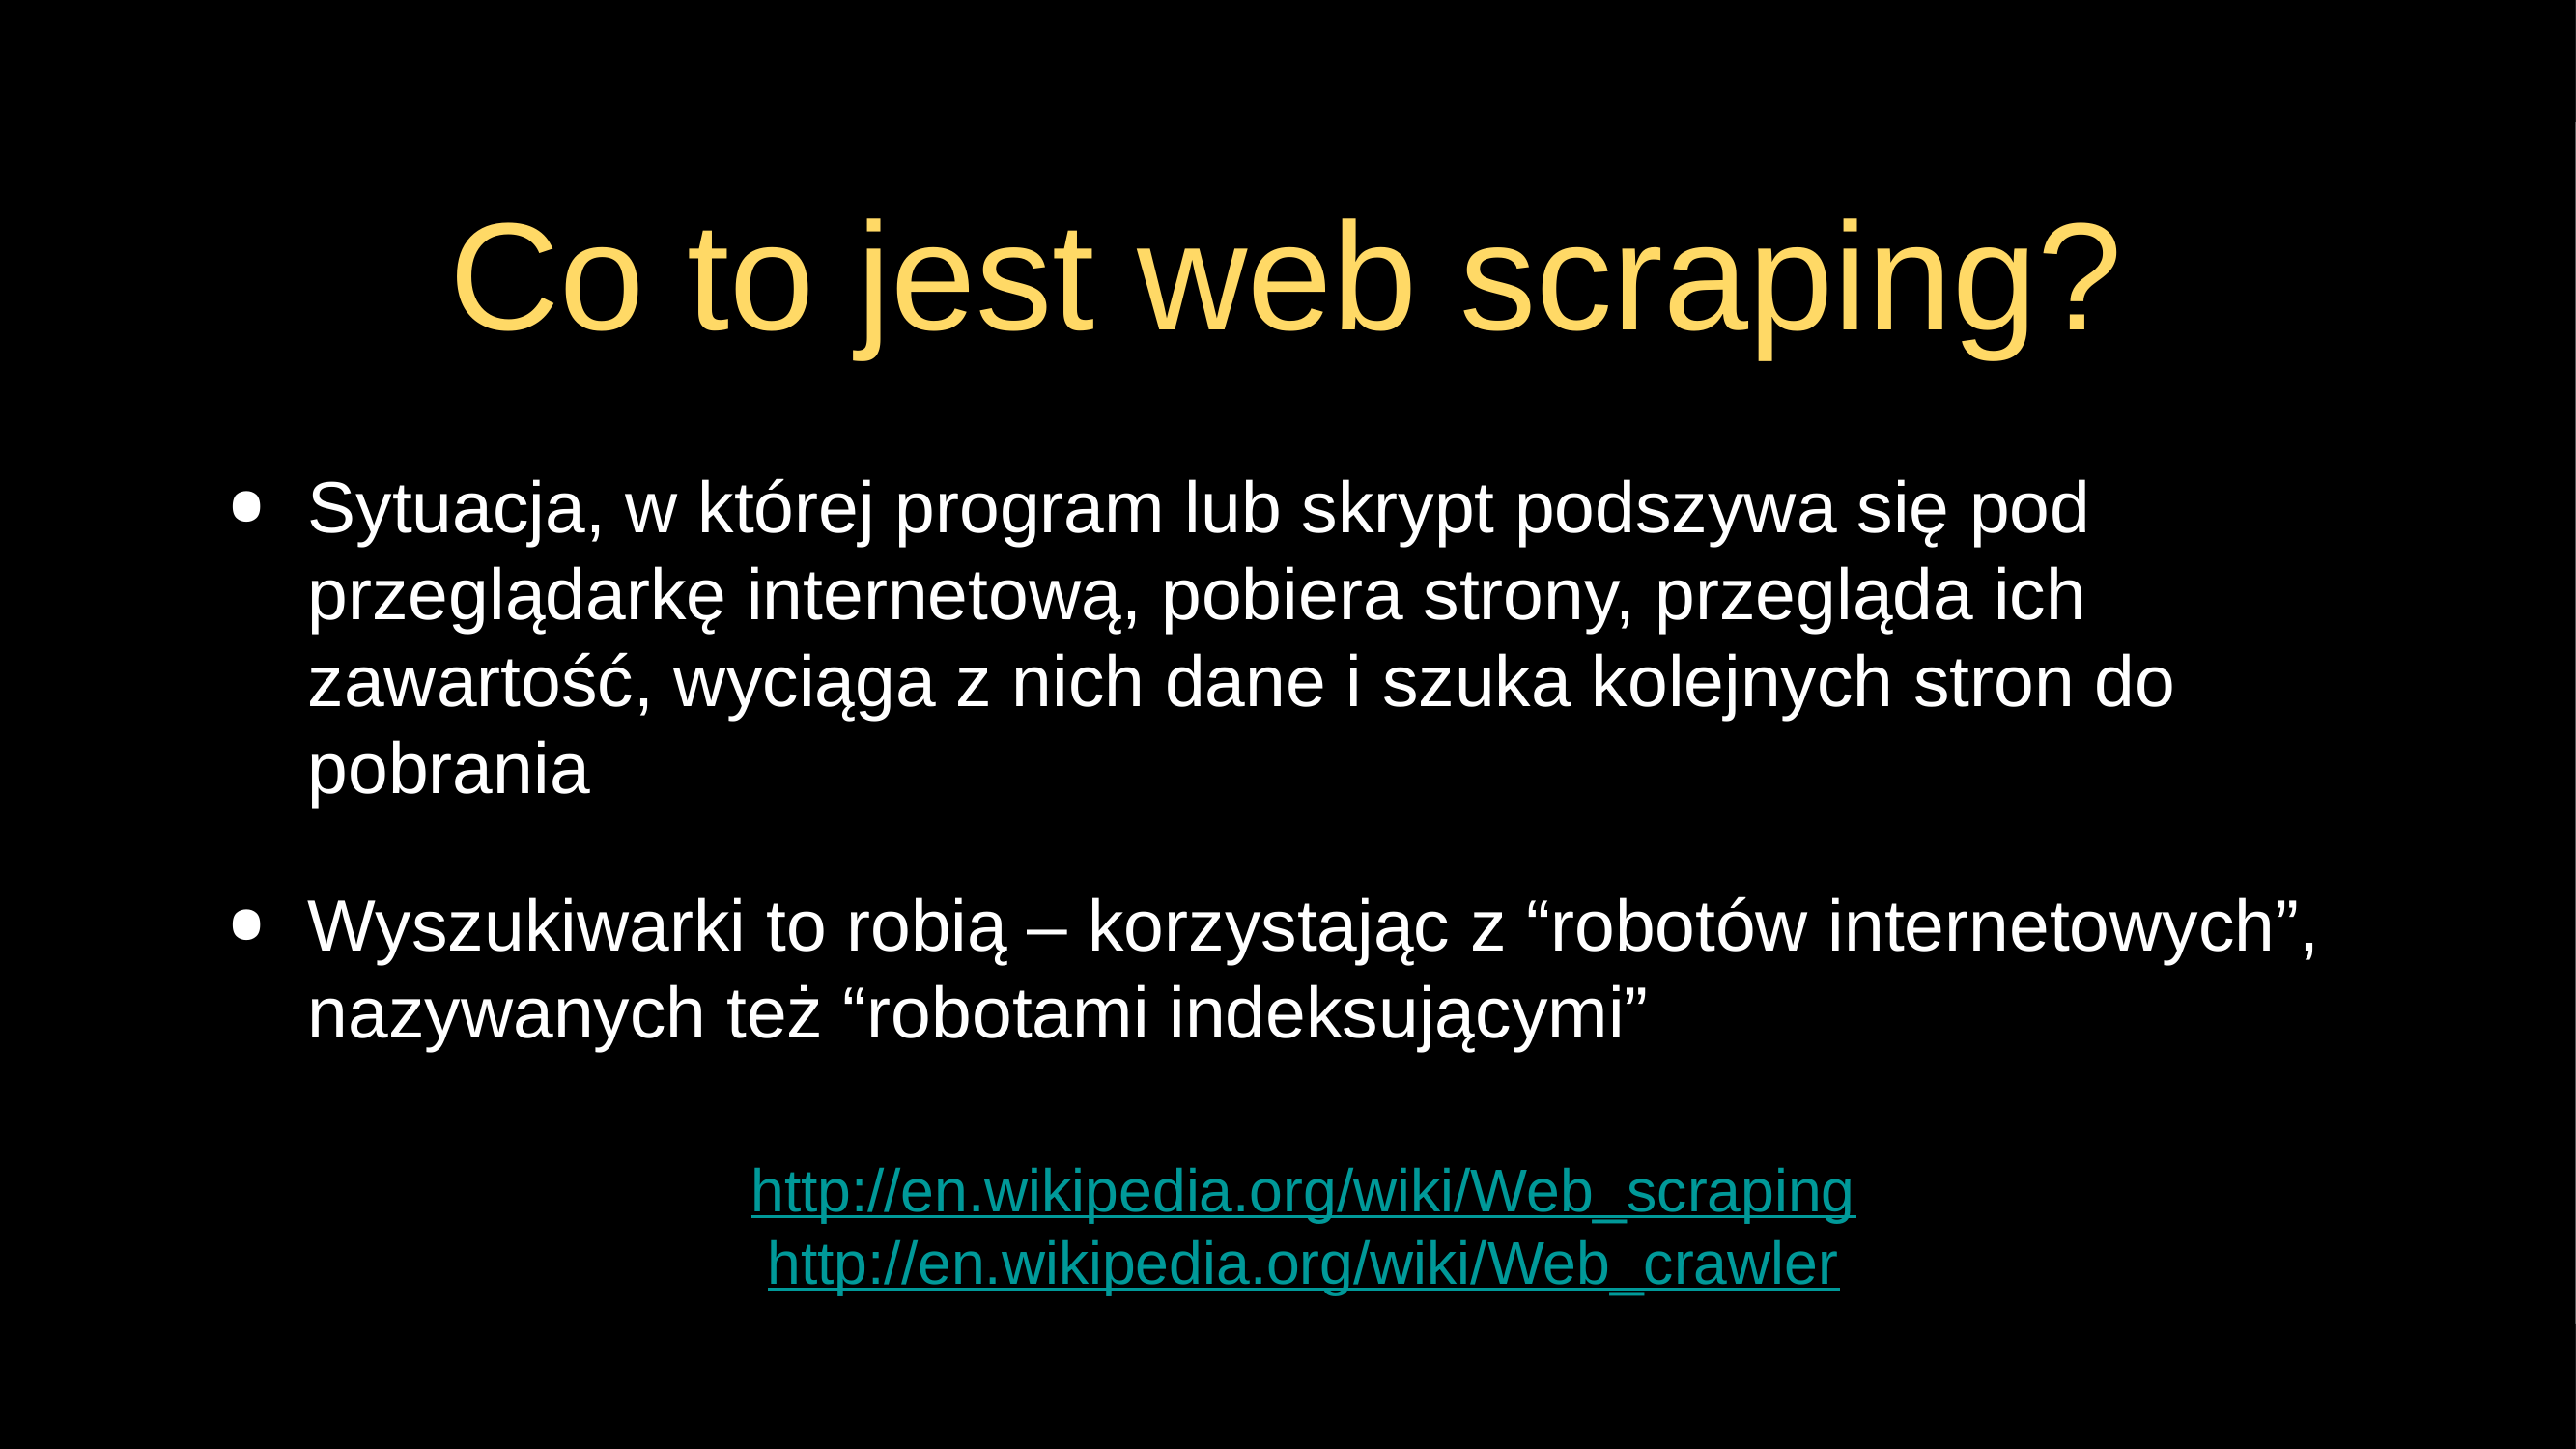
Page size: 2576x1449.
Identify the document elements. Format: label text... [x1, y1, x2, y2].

text_box http://en.wikipedia.org/wiki/Web_scraping http://en.wikipedia.org/wiki/Web_crawler [602, 1133, 2005, 1315]
title Co to jest web scraping? [183, 133, 2391, 403]
list Sytuacja, w której program lub skrypt podszywa się pod przeglądarkę internetową, pobiera strony, przegląda ich zawartość, wyciąga z nich dane i szuka kolejnych stron do pobrania Wyszukiwarki to robią – korzystając z “robotów internetowych”, nazywanych też “robotami indeksującymi” [183, 454, 2391, 1317]
